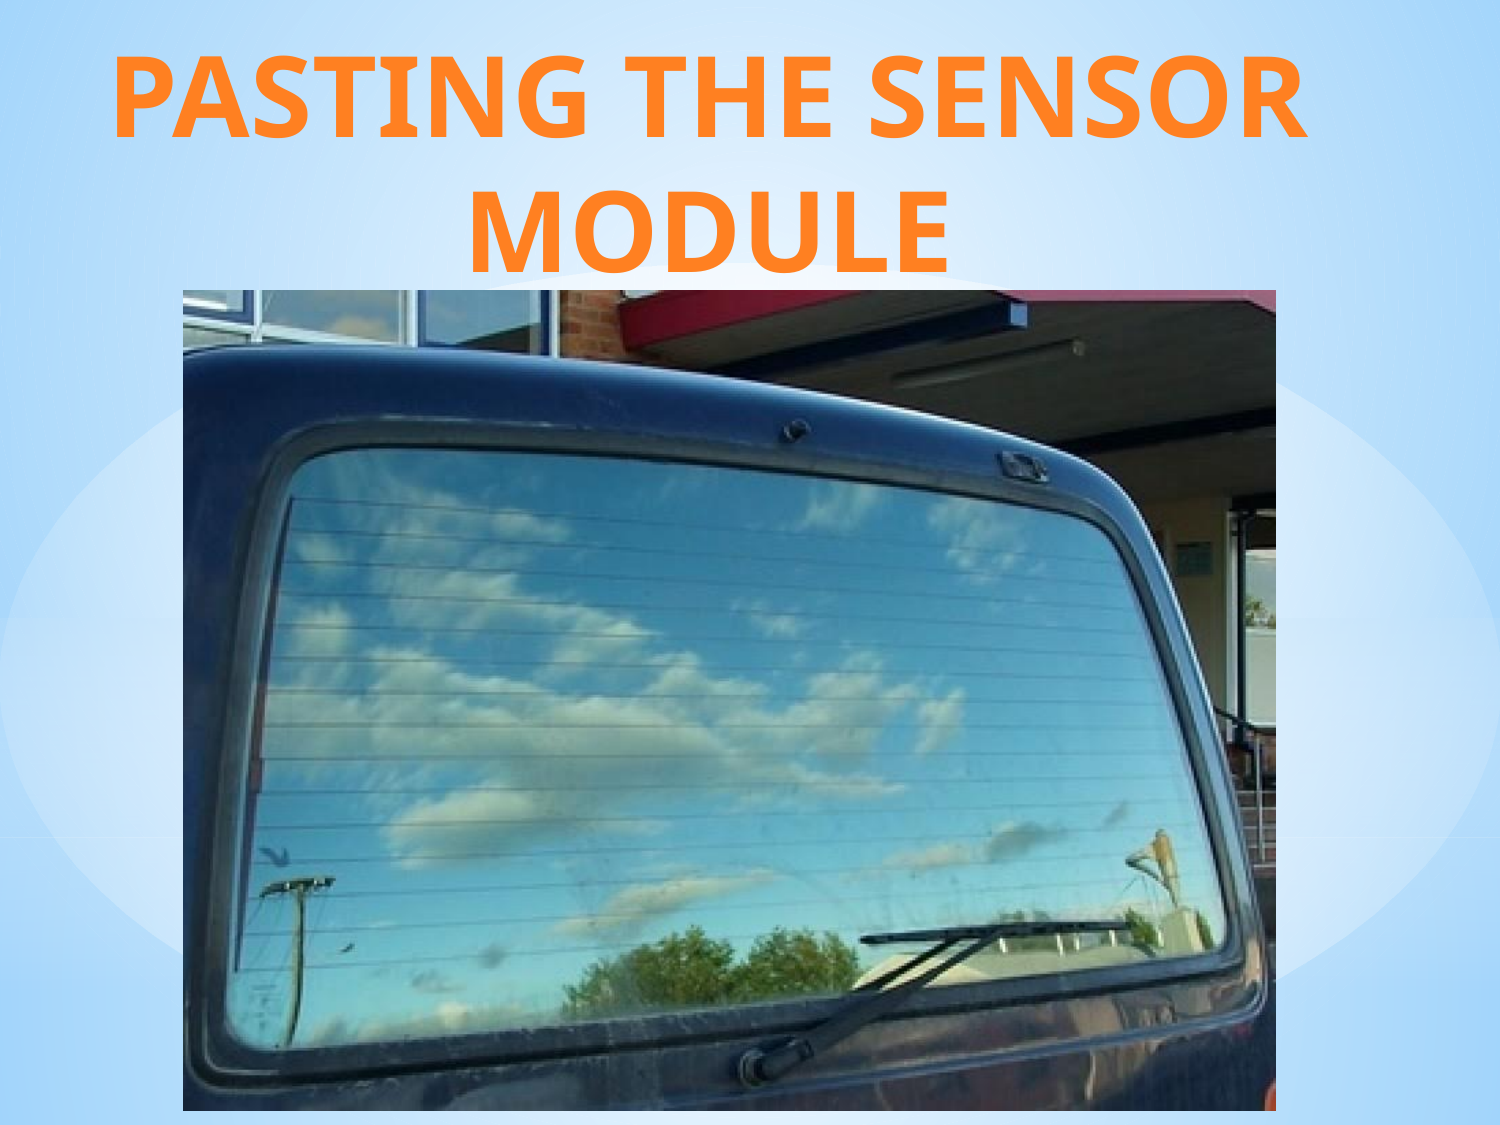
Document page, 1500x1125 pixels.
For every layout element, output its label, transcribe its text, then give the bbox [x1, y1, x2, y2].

text_box PASTING THE SENSOR MODULE [0, 17, 1471, 303]
picture [182, 290, 1276, 1111]
